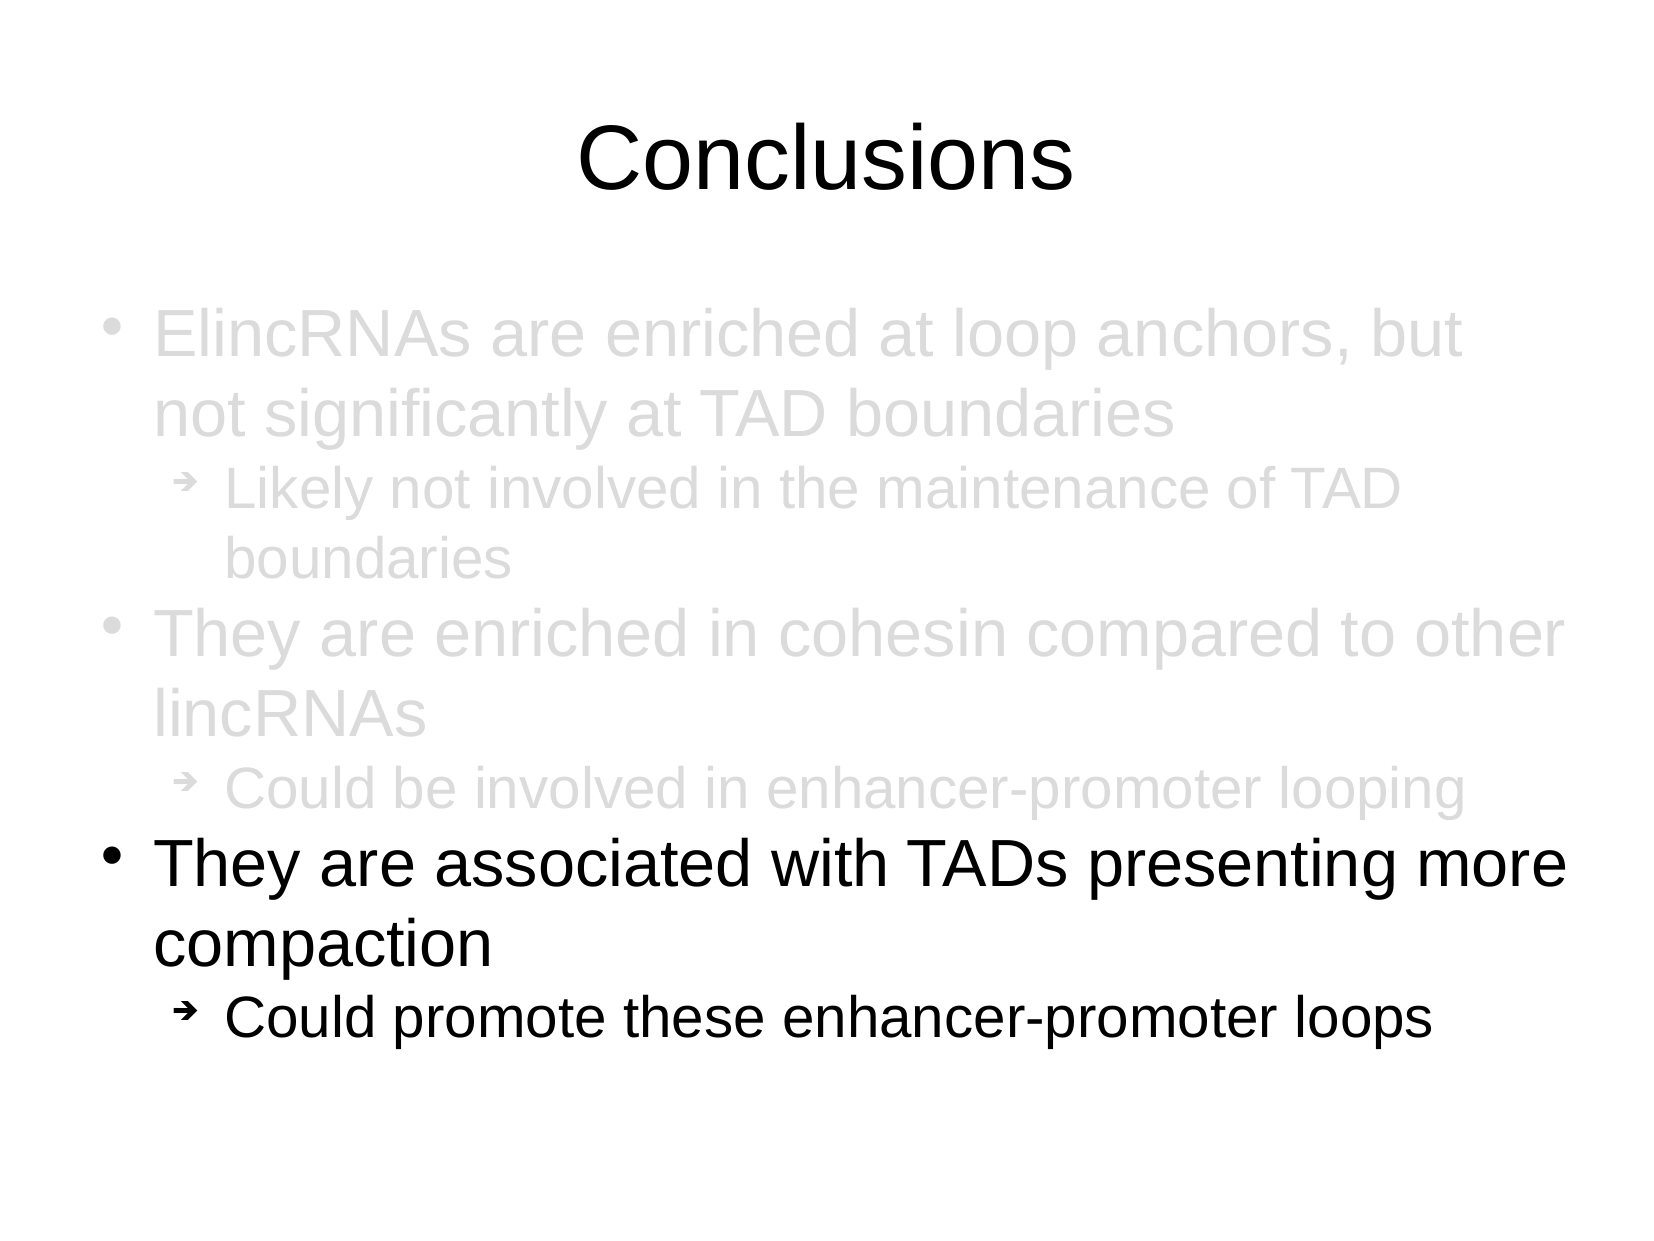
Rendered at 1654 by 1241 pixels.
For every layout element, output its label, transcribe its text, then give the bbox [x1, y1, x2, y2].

text_box Conclusions [82, 49, 1571, 239]
text_box ElincRNAs are enriched at loop anchors, but not significantly at TAD boundaries Likely not involved in the maintenance of TAD boundaries They are enriched in cohesin compared to other lincRNAs Could be involved in enhancer-promoter looping They are associated with TADs presenting more compaction Could promote these enhancer-promoter loops [82, 825, 1571, 1134]
text_box [44, 239, 1605, 825]
